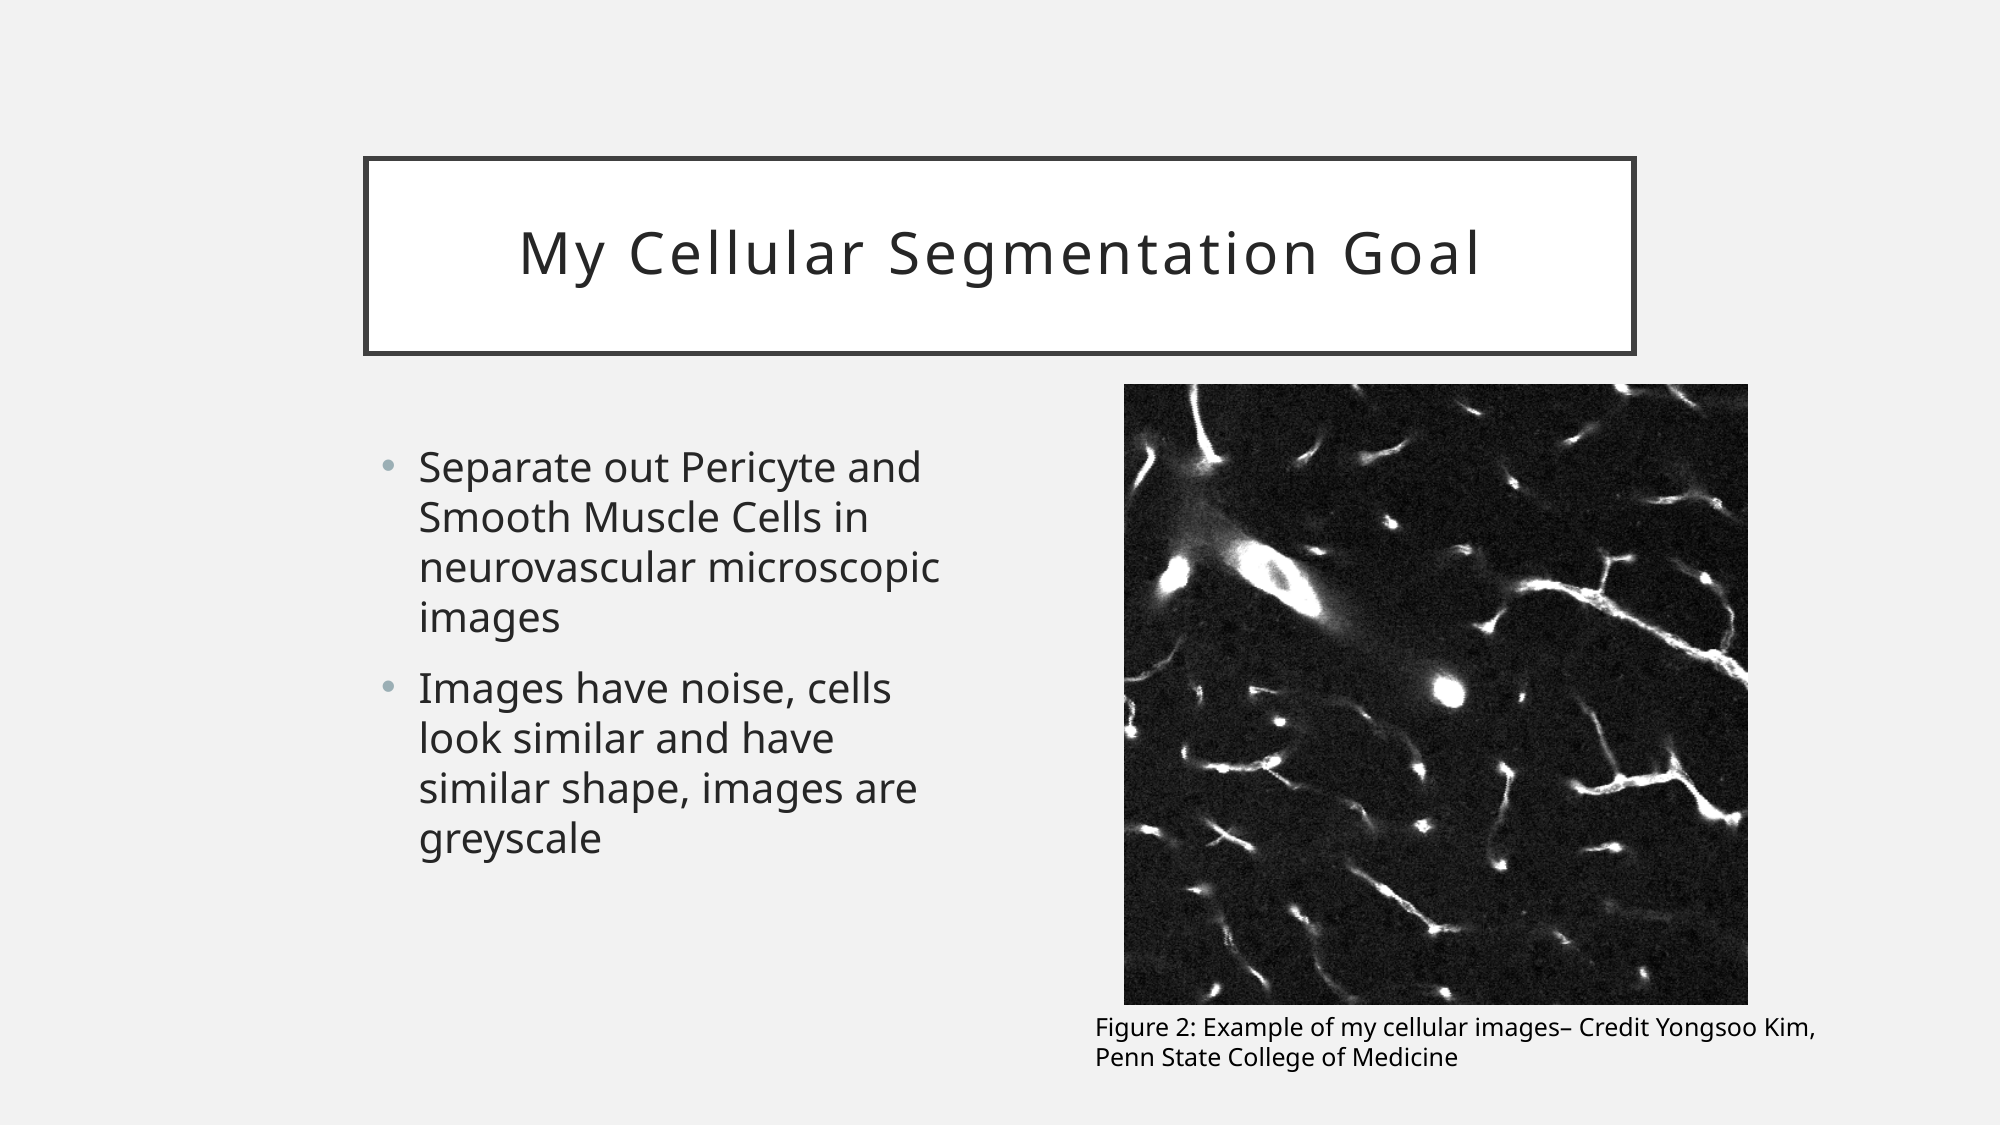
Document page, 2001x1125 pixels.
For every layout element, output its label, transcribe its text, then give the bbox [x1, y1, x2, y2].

picture [1124, 384, 1748, 1005]
title My Cellular Segmentation Goal [363, 156, 1637, 356]
list Separate out Pericyte and Smooth Muscle Cells in neurovascular microscopic images Images have noise, cells look similar and have similar shape, images are greyscale [366, 432, 968, 942]
text_box Figure 2: Example of my cellular images– Credit Yongsoo Kim, Penn State College of Medicine [1080, 1004, 1877, 1079]
